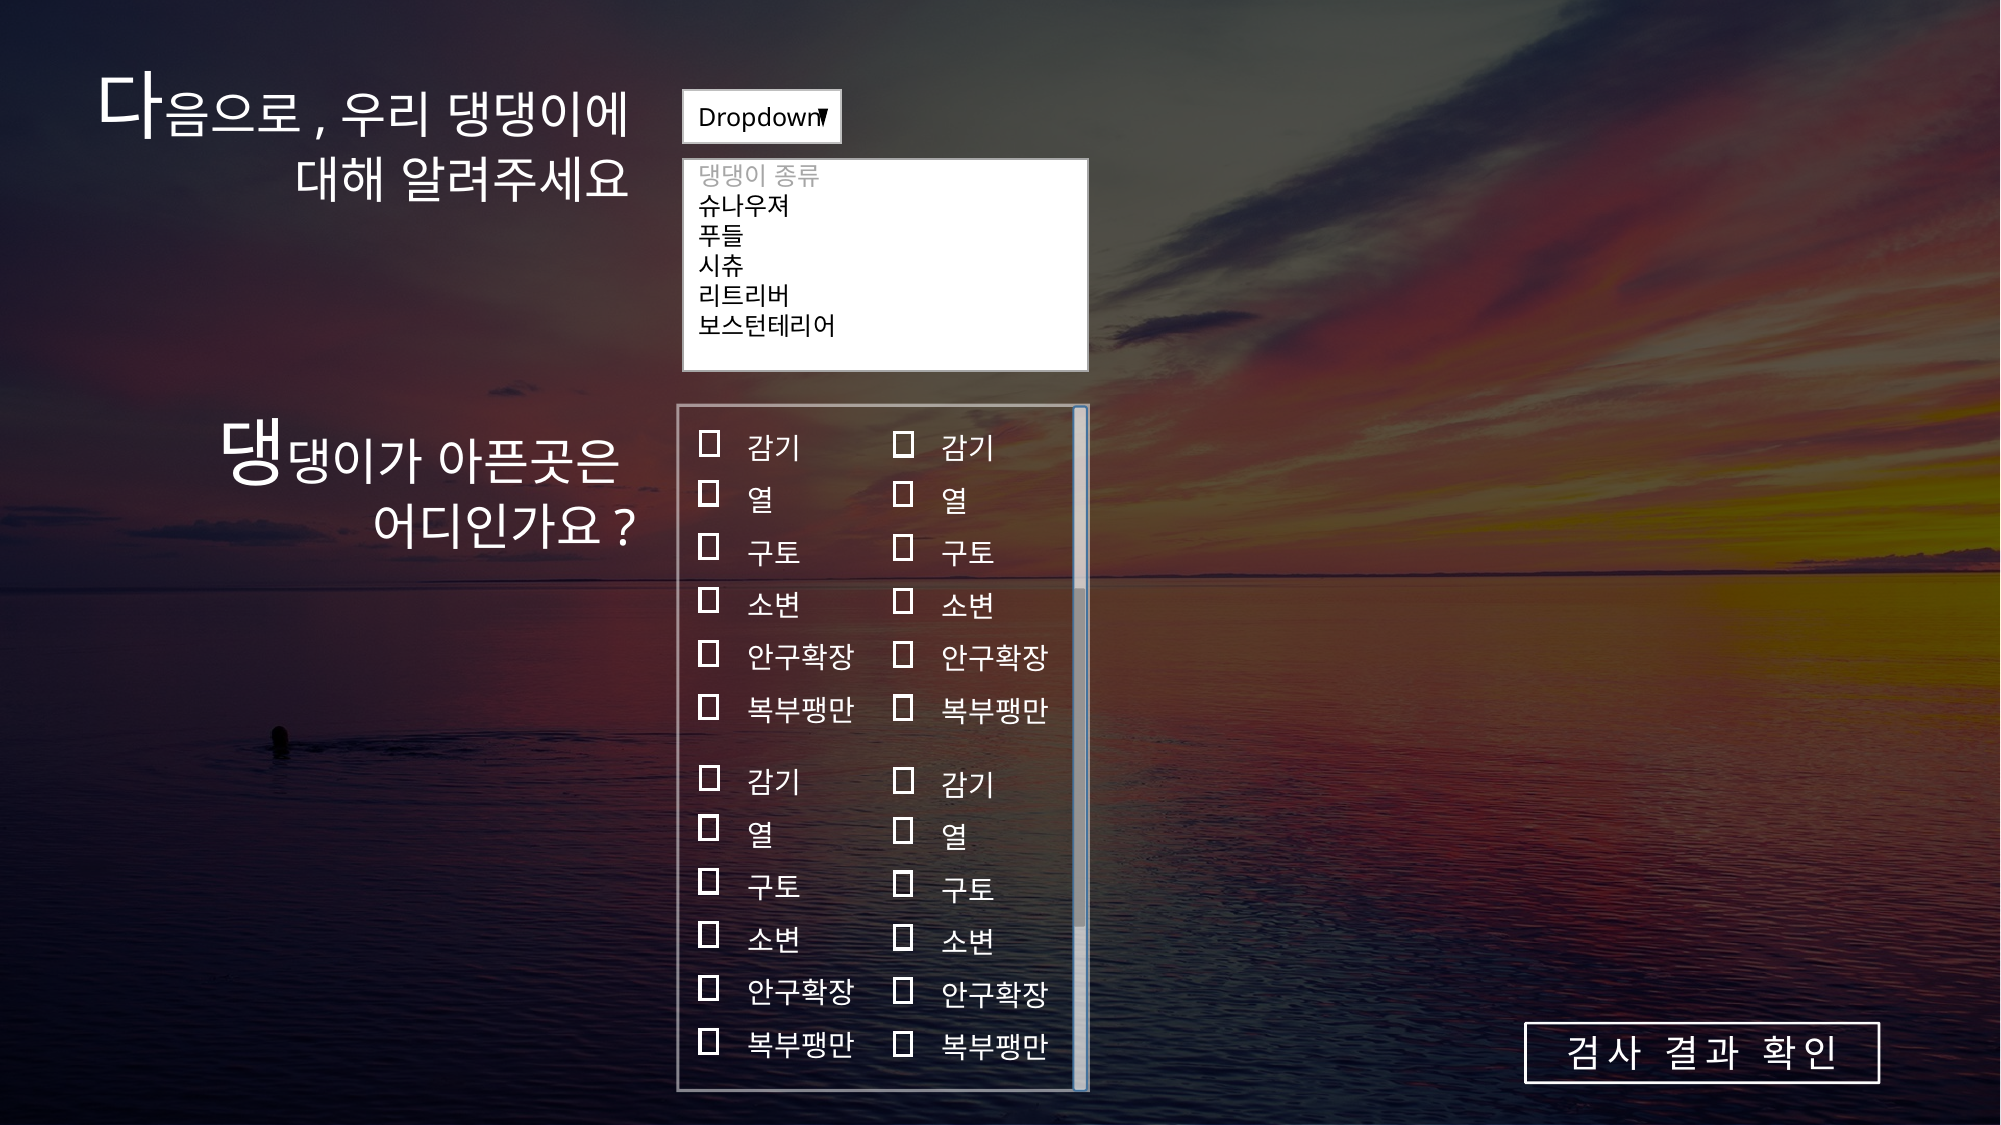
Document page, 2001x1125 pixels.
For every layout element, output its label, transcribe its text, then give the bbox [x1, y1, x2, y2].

text_box 댕댕이 종류 슈나우져 푸들 시츄 리트리버 보스턴테리어 [682, 158, 1089, 372]
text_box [683, 89, 841, 144]
text_box 검사 결과 확인 [1525, 1023, 1880, 1083]
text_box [677, 405, 1089, 1091]
text_box 다음으로,우리 댕댕이에 대해 알려주세요 [80, 51, 645, 217]
text_box [0, 0, 2000, 1125]
text_box 댕댕이가 아픈곳은 어디인가요? [202, 398, 651, 564]
